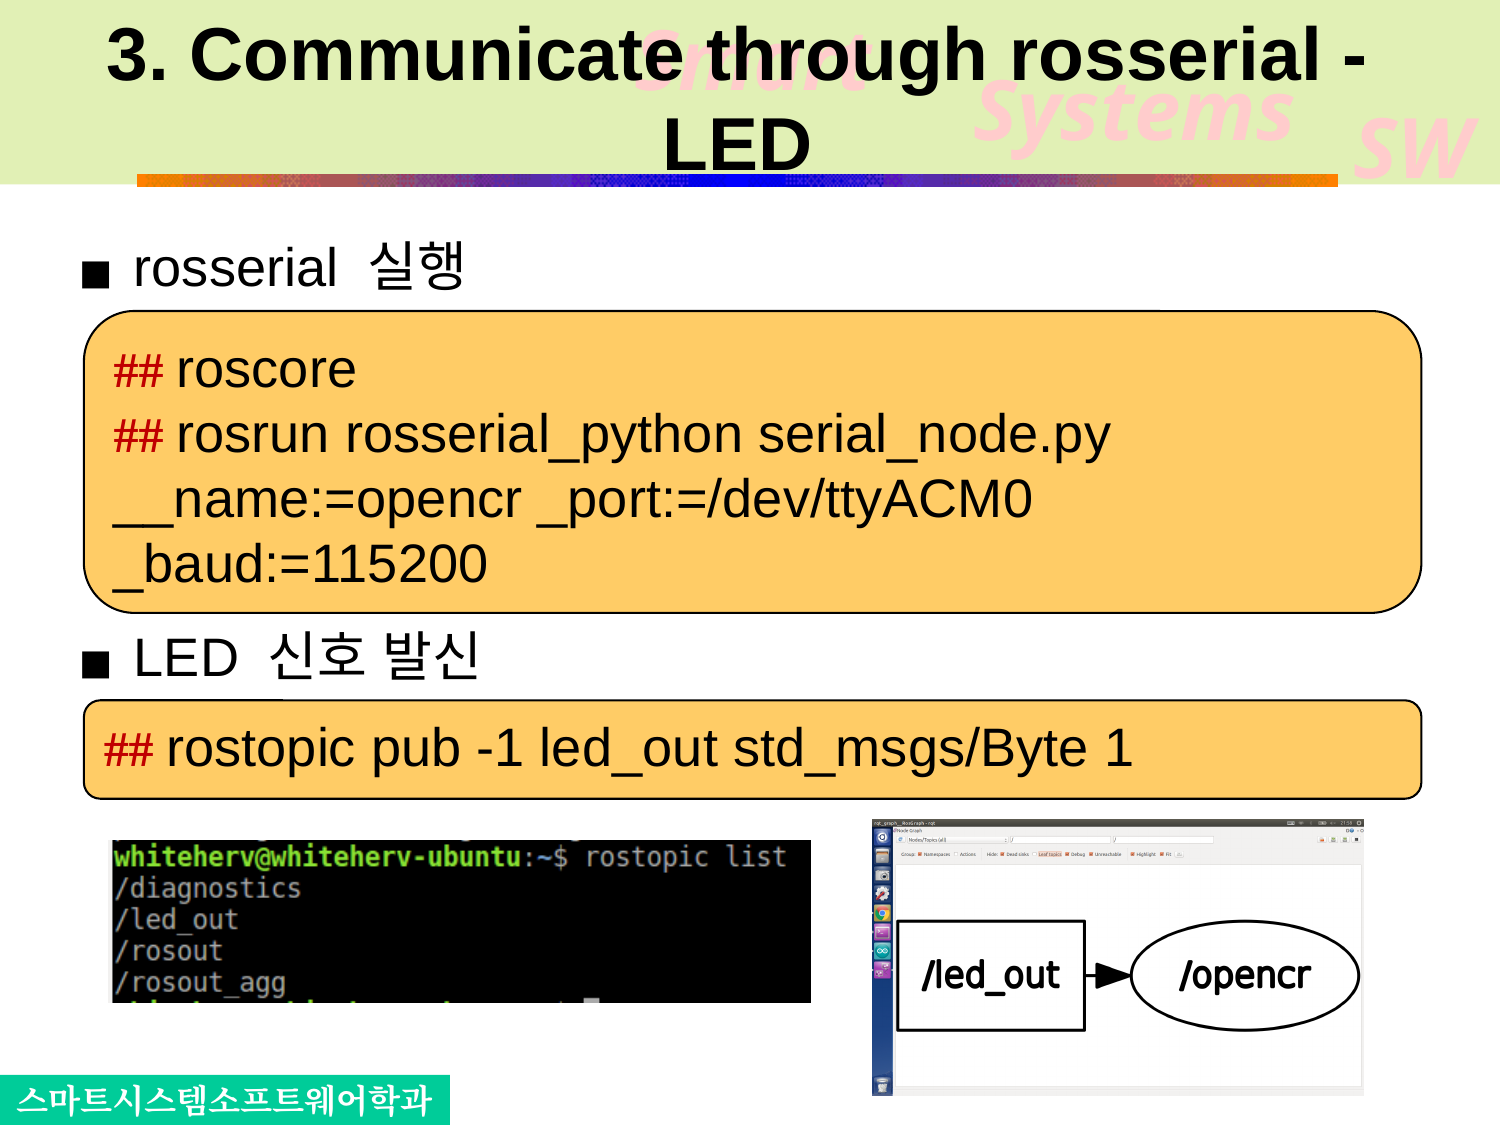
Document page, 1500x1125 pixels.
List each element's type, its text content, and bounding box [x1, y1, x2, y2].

title 3. Communicate through rosserial - LED [62, 15, 1413, 175]
picture [108, 839, 811, 1003]
text_box ## rostopic pub -1 led_out std_msgs/Byte 1 [83, 700, 1422, 799]
text_box rosserial 실행 LED 신호 발신 [62, 224, 1456, 527]
picture [872, 818, 1364, 1096]
picture [137, 175, 1338, 187]
text_box ## roscore ## rosrun rosserial_python serial_node.py __name:=opencr _port:=/dev/ttyACM0 _baud:=115200 [83, 527, 1422, 613]
